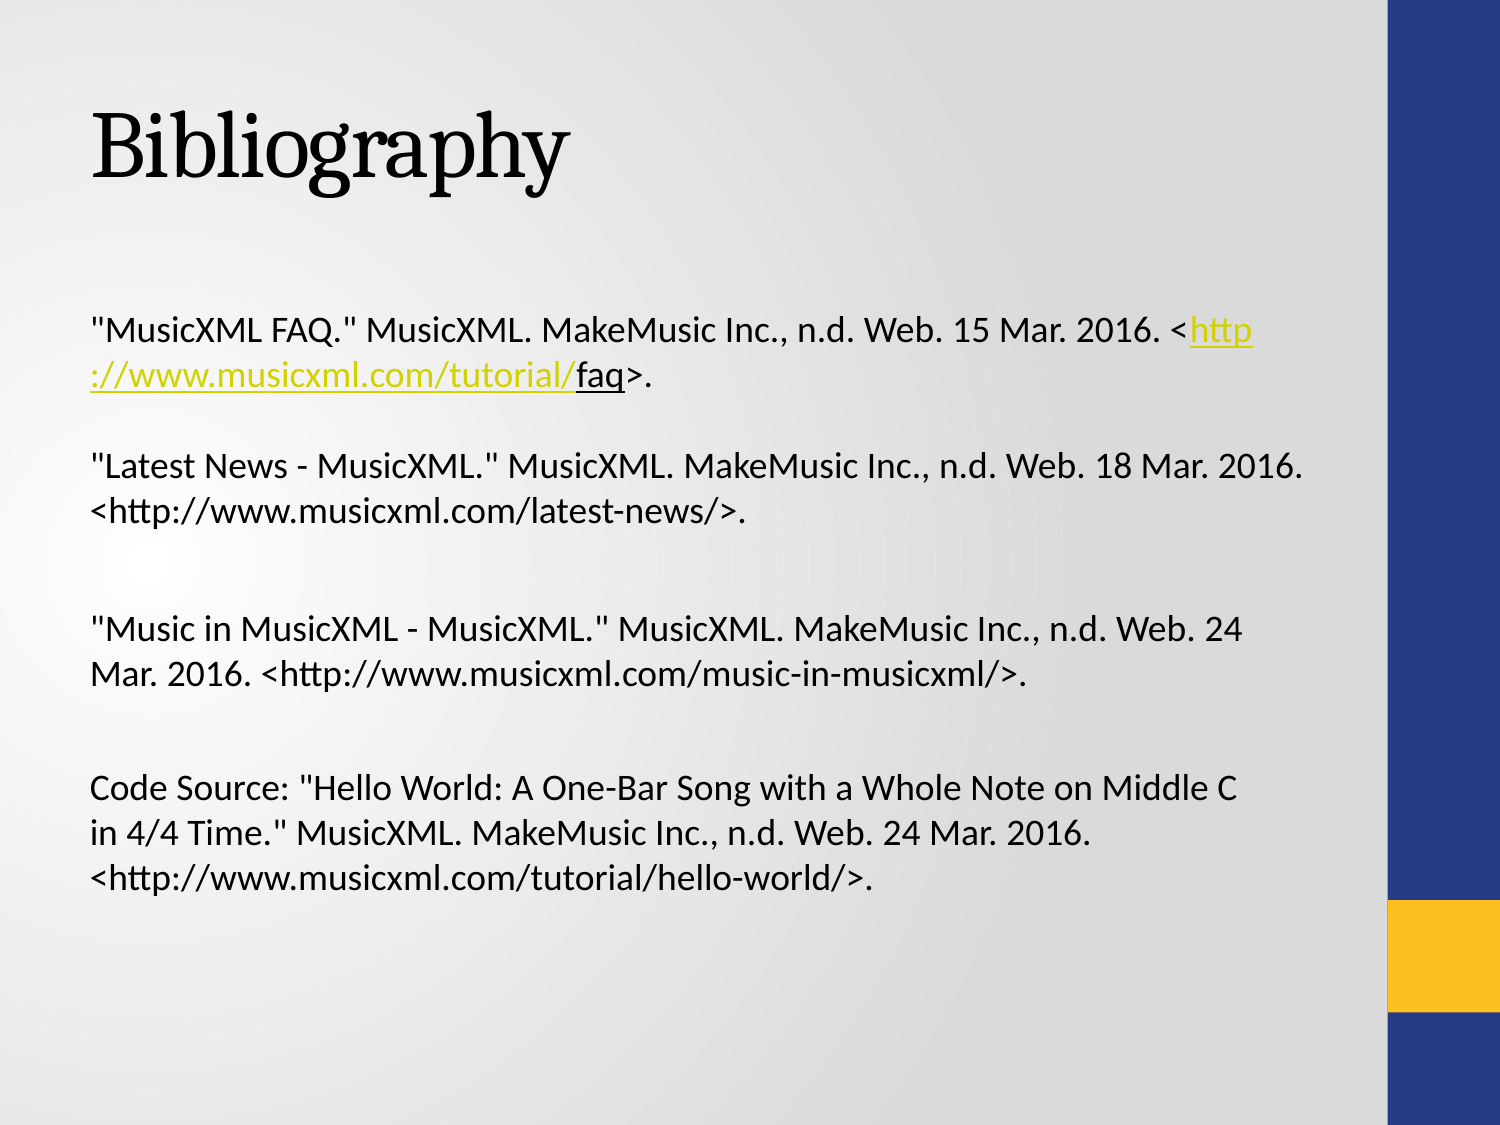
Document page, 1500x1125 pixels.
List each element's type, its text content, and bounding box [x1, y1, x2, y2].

text_box "MusicXML FAQ." MusicXML. MakeMusic Inc., n.d. Web. 15 Mar. 2016. <http://www.musicxml.com/tutorial/faq>. [75, 297, 1375, 403]
text_box "Latest News - MusicXML." MusicXML. MakeMusic Inc., n.d. Web. 18 Mar. 2016. <http://www.musicxml.com/latest-news/>. [75, 433, 1325, 539]
title Bibliography [75, 45, 1325, 233]
text_box Code Source: "Hello World: A One-Bar Song with a Whole Note on Middle C in 4/4 Time." MusicXML. MakeMusic Inc., n.d. Web. 24 Mar. 2016. <http://www.musicxml.com/tutorial/hello-world/>. [75, 755, 1290, 905]
text_box "Music in MusicXML - MusicXML." MusicXML. MakeMusic Inc., n.d. Web. 24 Mar. 2016. <http://www.musicxml.com/music-in-musicxml/>. [75, 596, 1325, 702]
